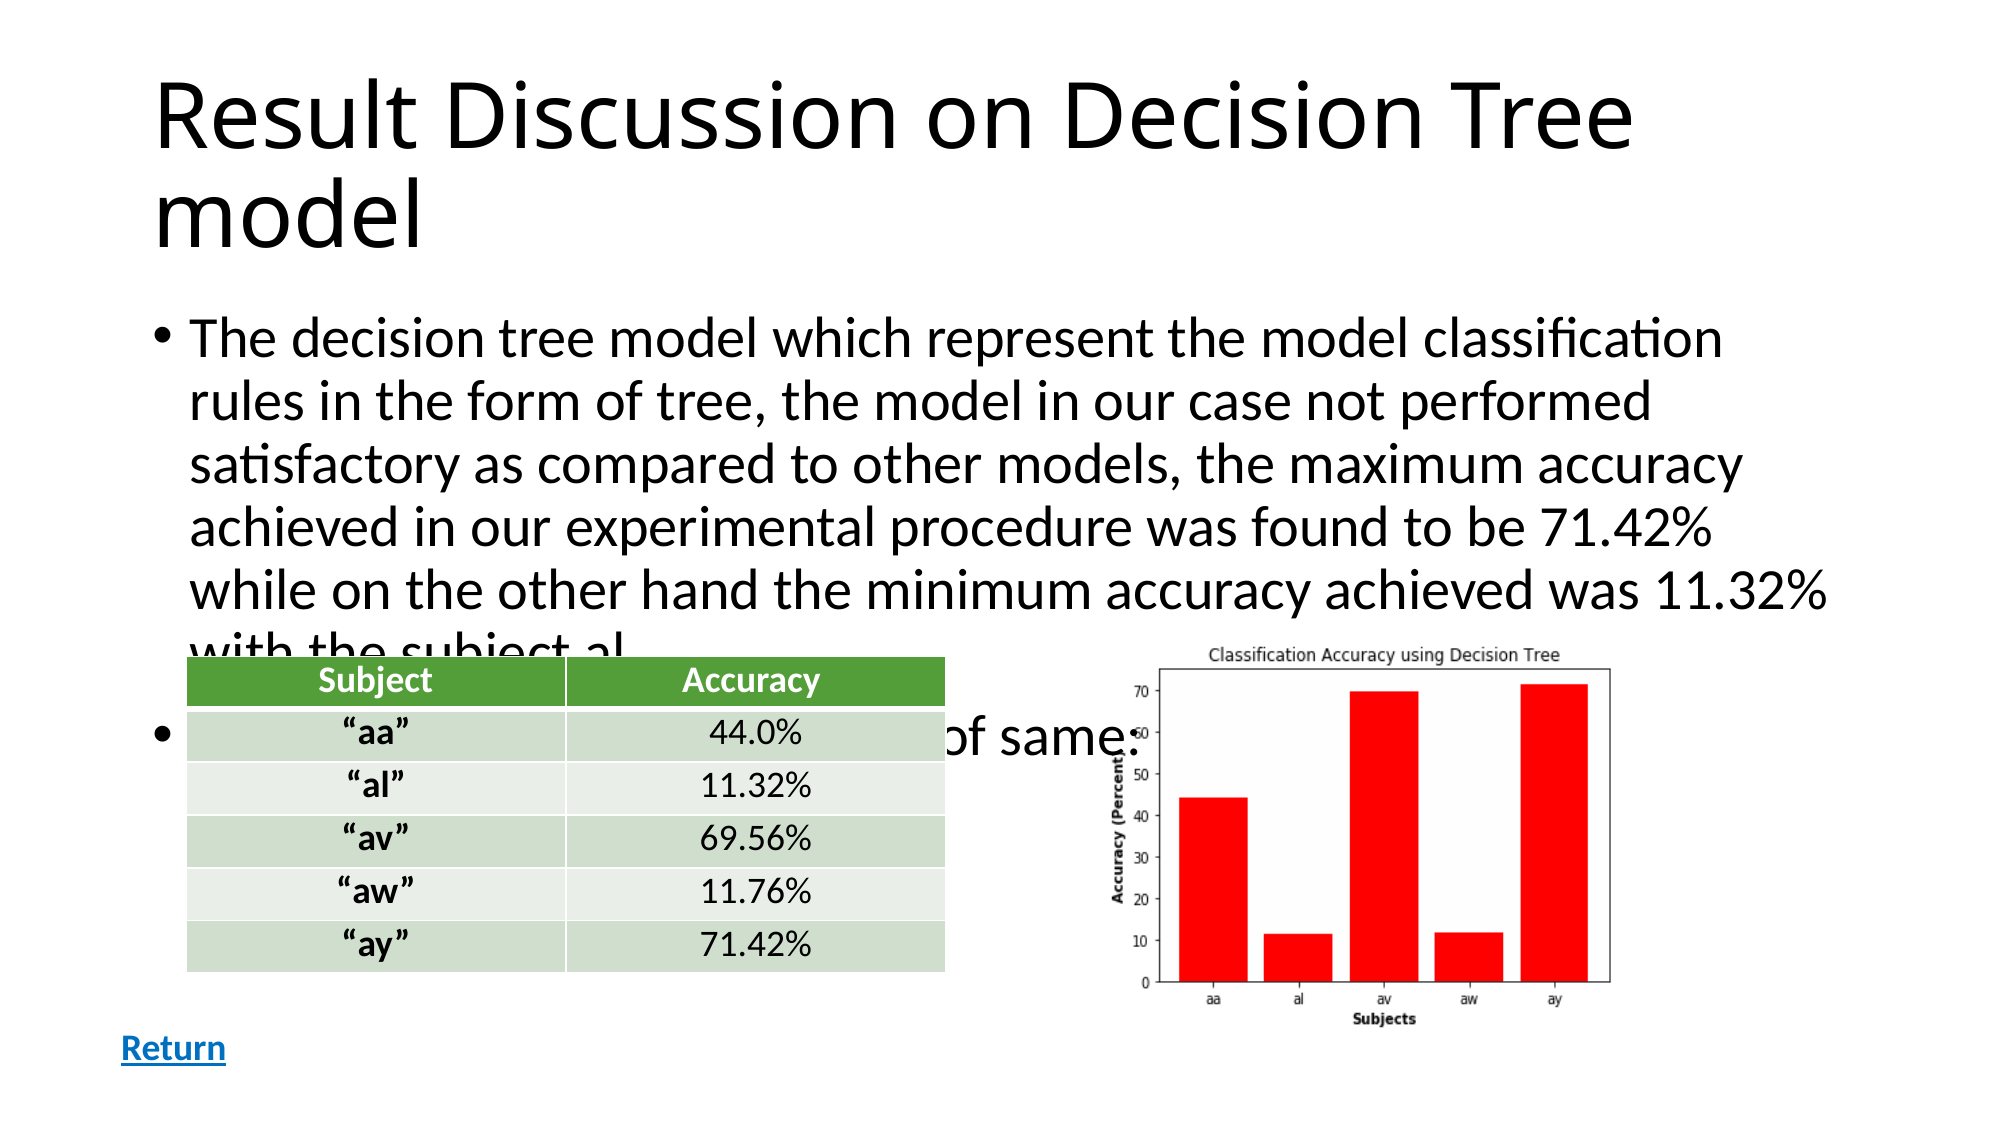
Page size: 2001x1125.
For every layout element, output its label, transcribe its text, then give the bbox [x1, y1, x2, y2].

table_cell “aw” [187, 869, 565, 920]
text_box Return [106, 1015, 260, 1076]
table_cell “av” [187, 816, 565, 867]
table_header Accuracy [567, 657, 945, 706]
table_cell 71.42% [567, 921, 945, 972]
picture [1104, 636, 1623, 1036]
table_cell 11.76% [567, 869, 945, 920]
list The decision tree model which represent the model classification rules in the form of tree, the model in our case not performed satisfactory as compared to other models, the maximum accuracy achieved in our experimental procedure was found to be 71.42% while on the other hand the minimum accuracy achieved was 11.32% with the subject al. The following table is depiction of same: [137, 299, 1863, 1014]
table_cell 44.0% [567, 712, 945, 761]
title Result Discussion on Decision Tree model [137, 59, 1863, 278]
table_cell “al” [187, 763, 565, 814]
table_cell 69.56% [567, 816, 945, 867]
table_cell 11.32% [567, 763, 945, 814]
table_cell “aa” [187, 712, 565, 761]
table_cell “ay” [187, 921, 565, 972]
table_header Subject [187, 657, 565, 706]
